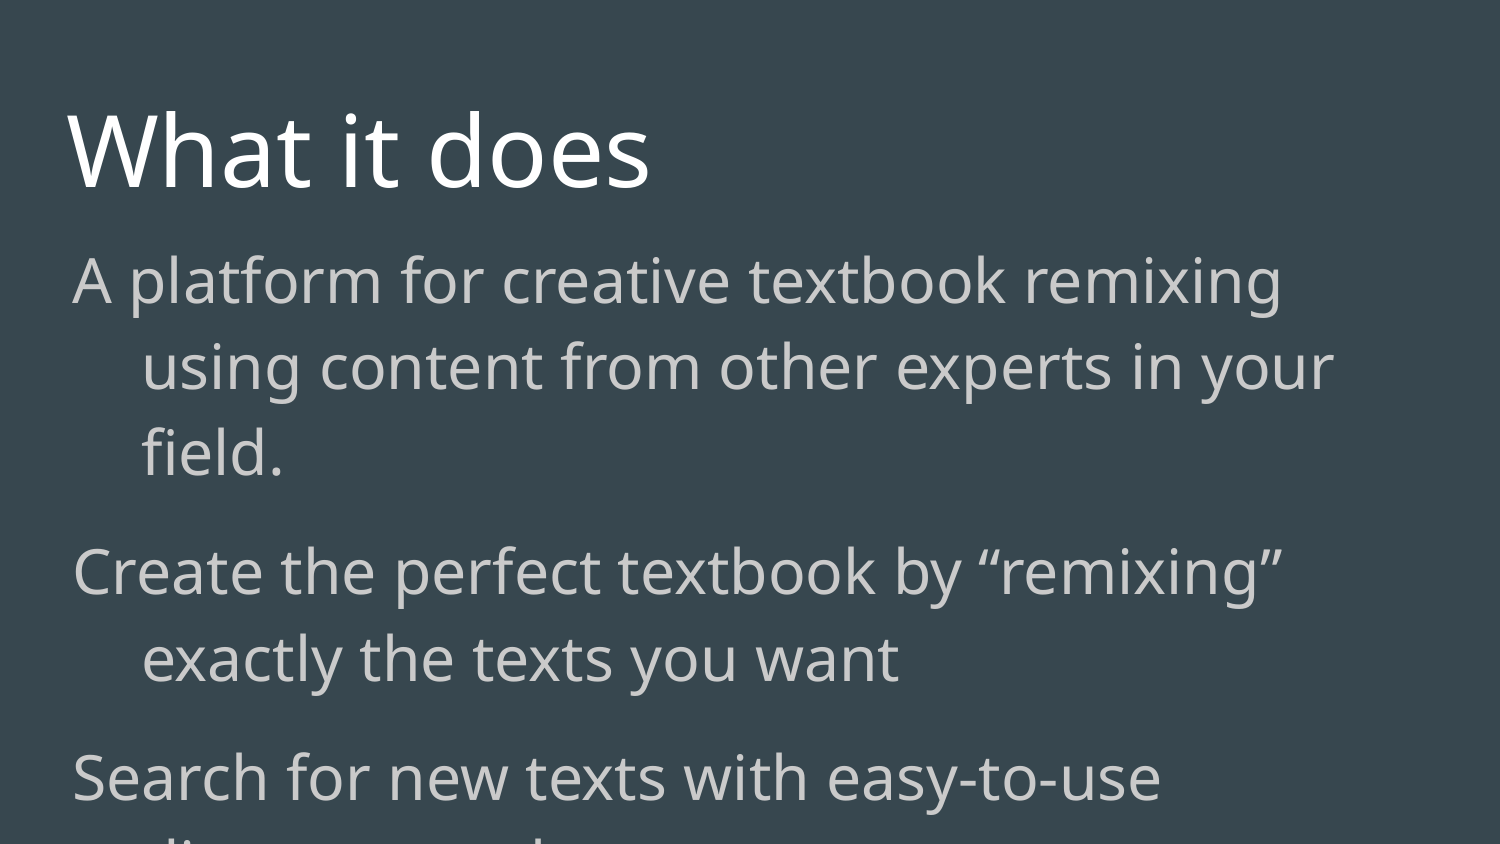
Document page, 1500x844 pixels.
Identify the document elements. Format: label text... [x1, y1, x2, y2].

list A platform for creative textbook remixing using content from other experts in your field. Create the perfect textbook by “remixing” exactly the texts you want Search for new texts with easy-to-use discovery tools [51, 214, 1439, 750]
title What it does [51, 72, 1449, 167]
